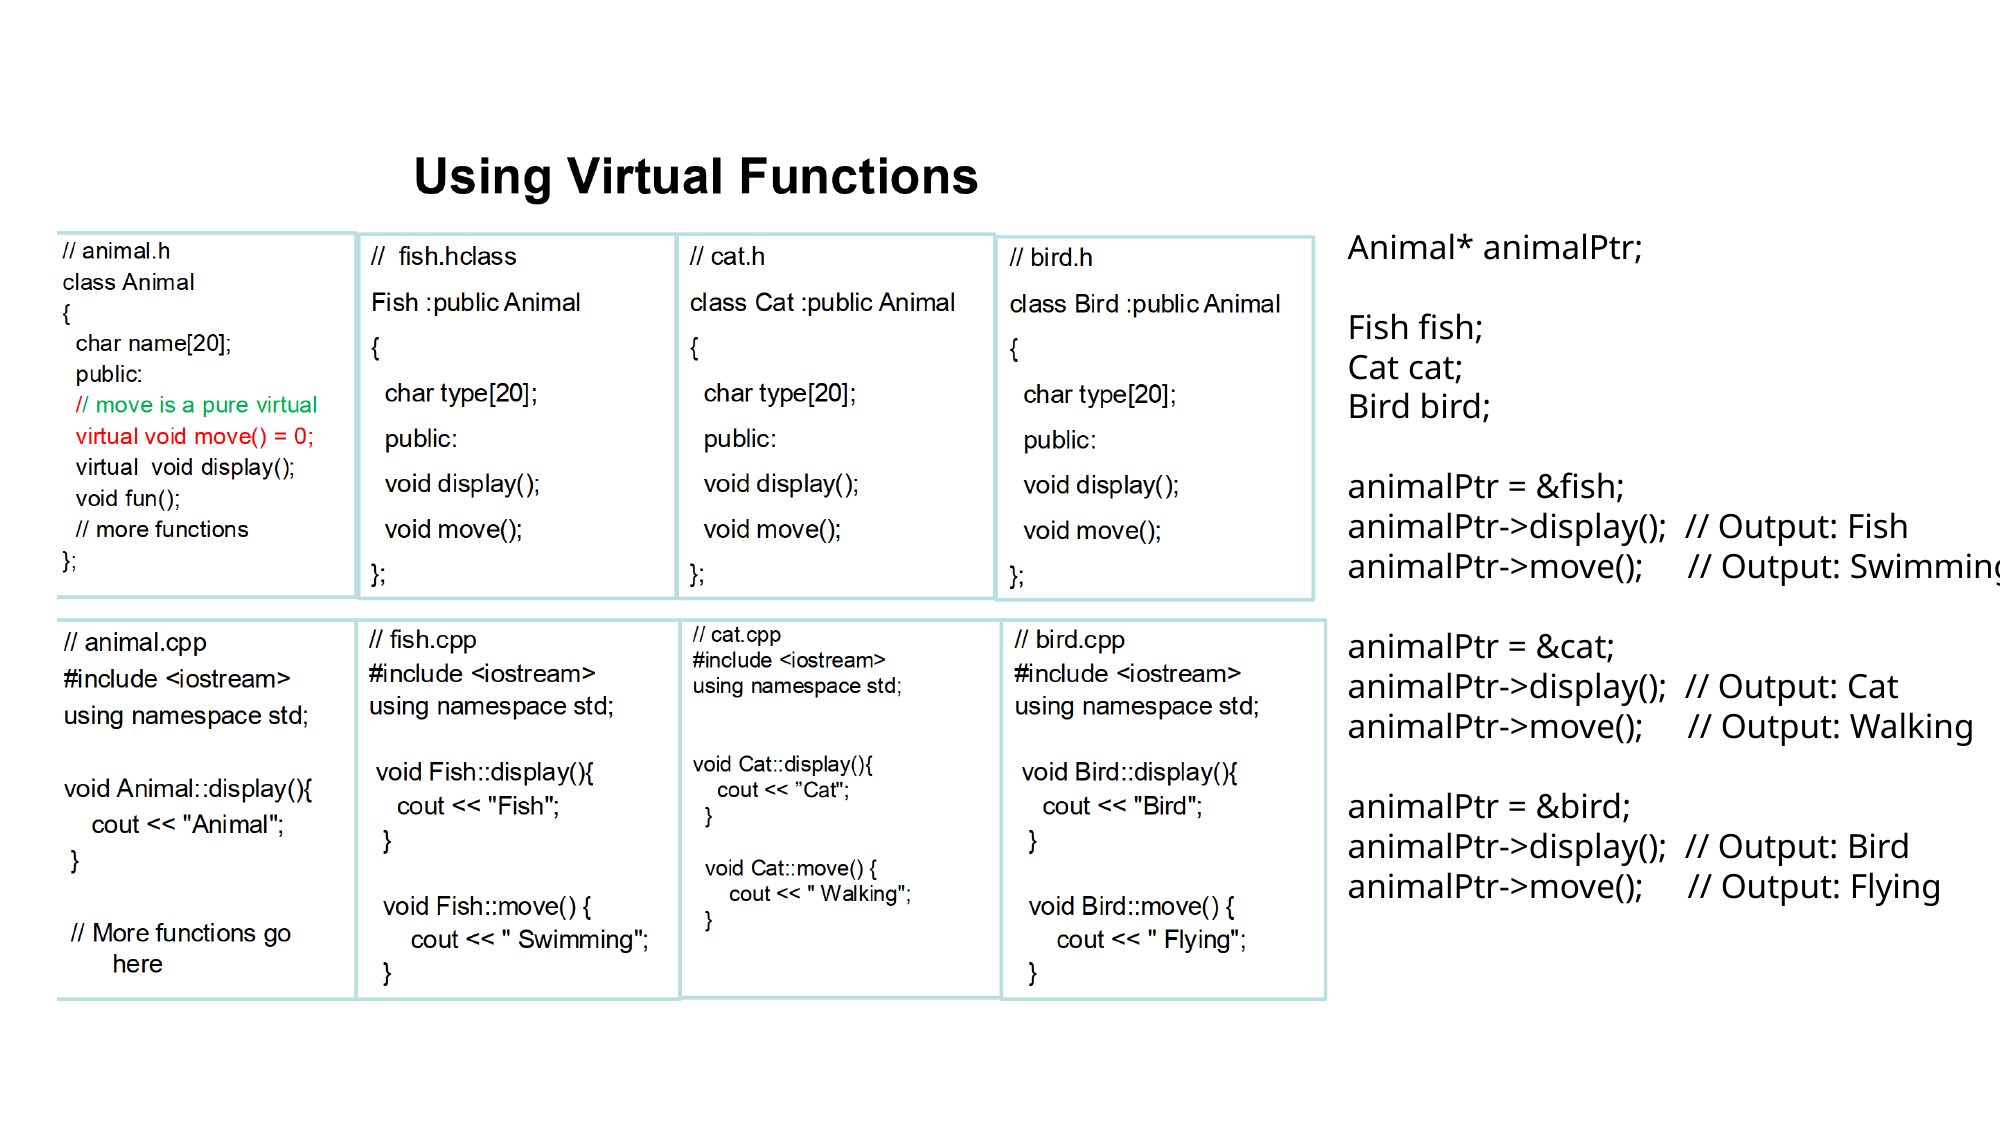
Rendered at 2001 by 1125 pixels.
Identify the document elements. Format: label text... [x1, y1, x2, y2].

picture [57, 121, 1334, 1004]
text_box Animal* animalPtr; Fish fish; Cat cat; Bird bird; animalPtr = &fish; animalPtr->display(); // Output: Fish animalPtr->move(); // Output: Swimming animalPtr = &cat; animalPtr->display(); // Output: Cat animalPtr->move(); // Output: Walking animalPtr = &bird; animalPtr->display(); // Output: Bird animalPtr->move(); // Output: Flying [1334, 218, 2000, 912]
